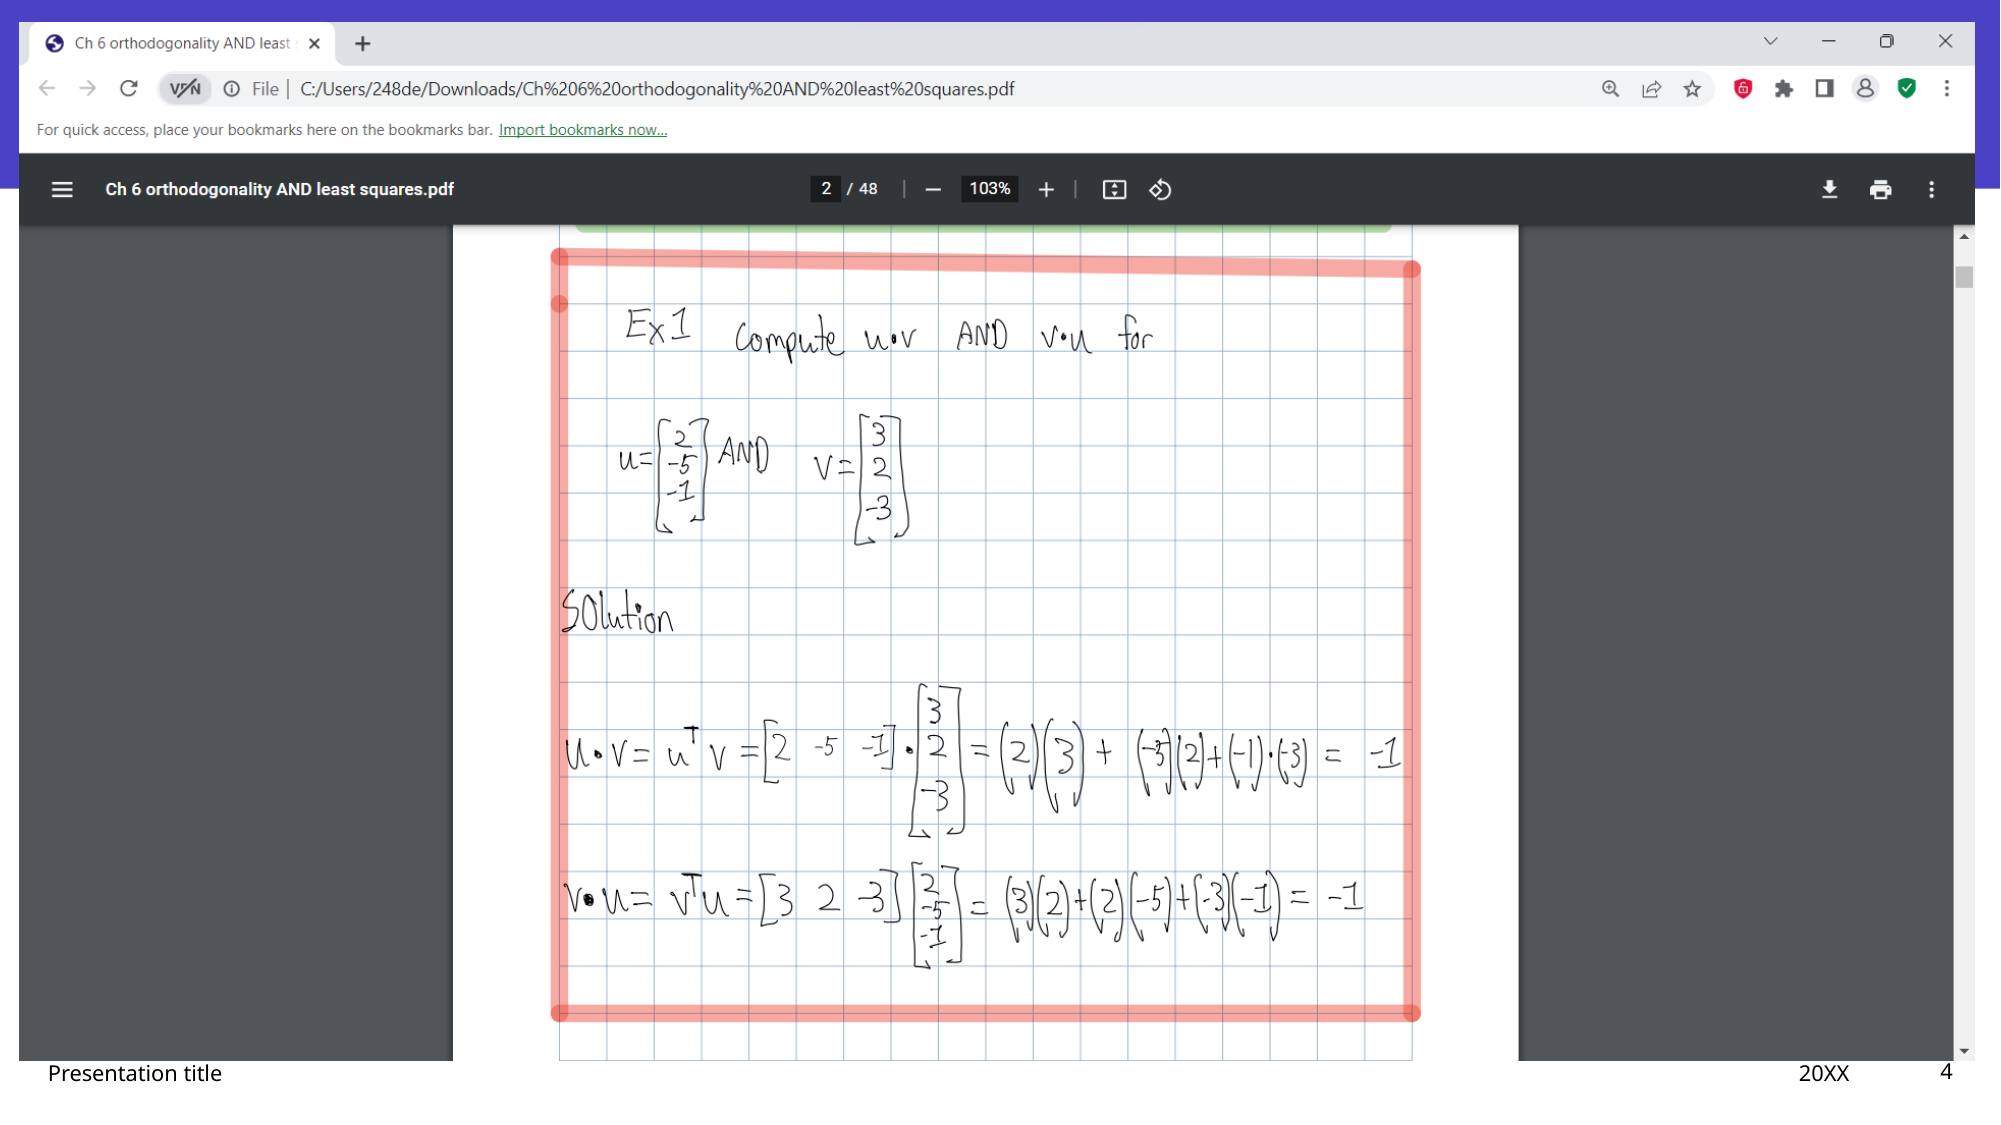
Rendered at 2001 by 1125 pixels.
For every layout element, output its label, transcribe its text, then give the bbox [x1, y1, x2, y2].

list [19, 22, 1975, 1061]
footer Presentation title [33, 1061, 827, 1103]
slide_number 20XX [1150, 1061, 1864, 1103]
slide_number 4 [1864, 1061, 1968, 1103]
